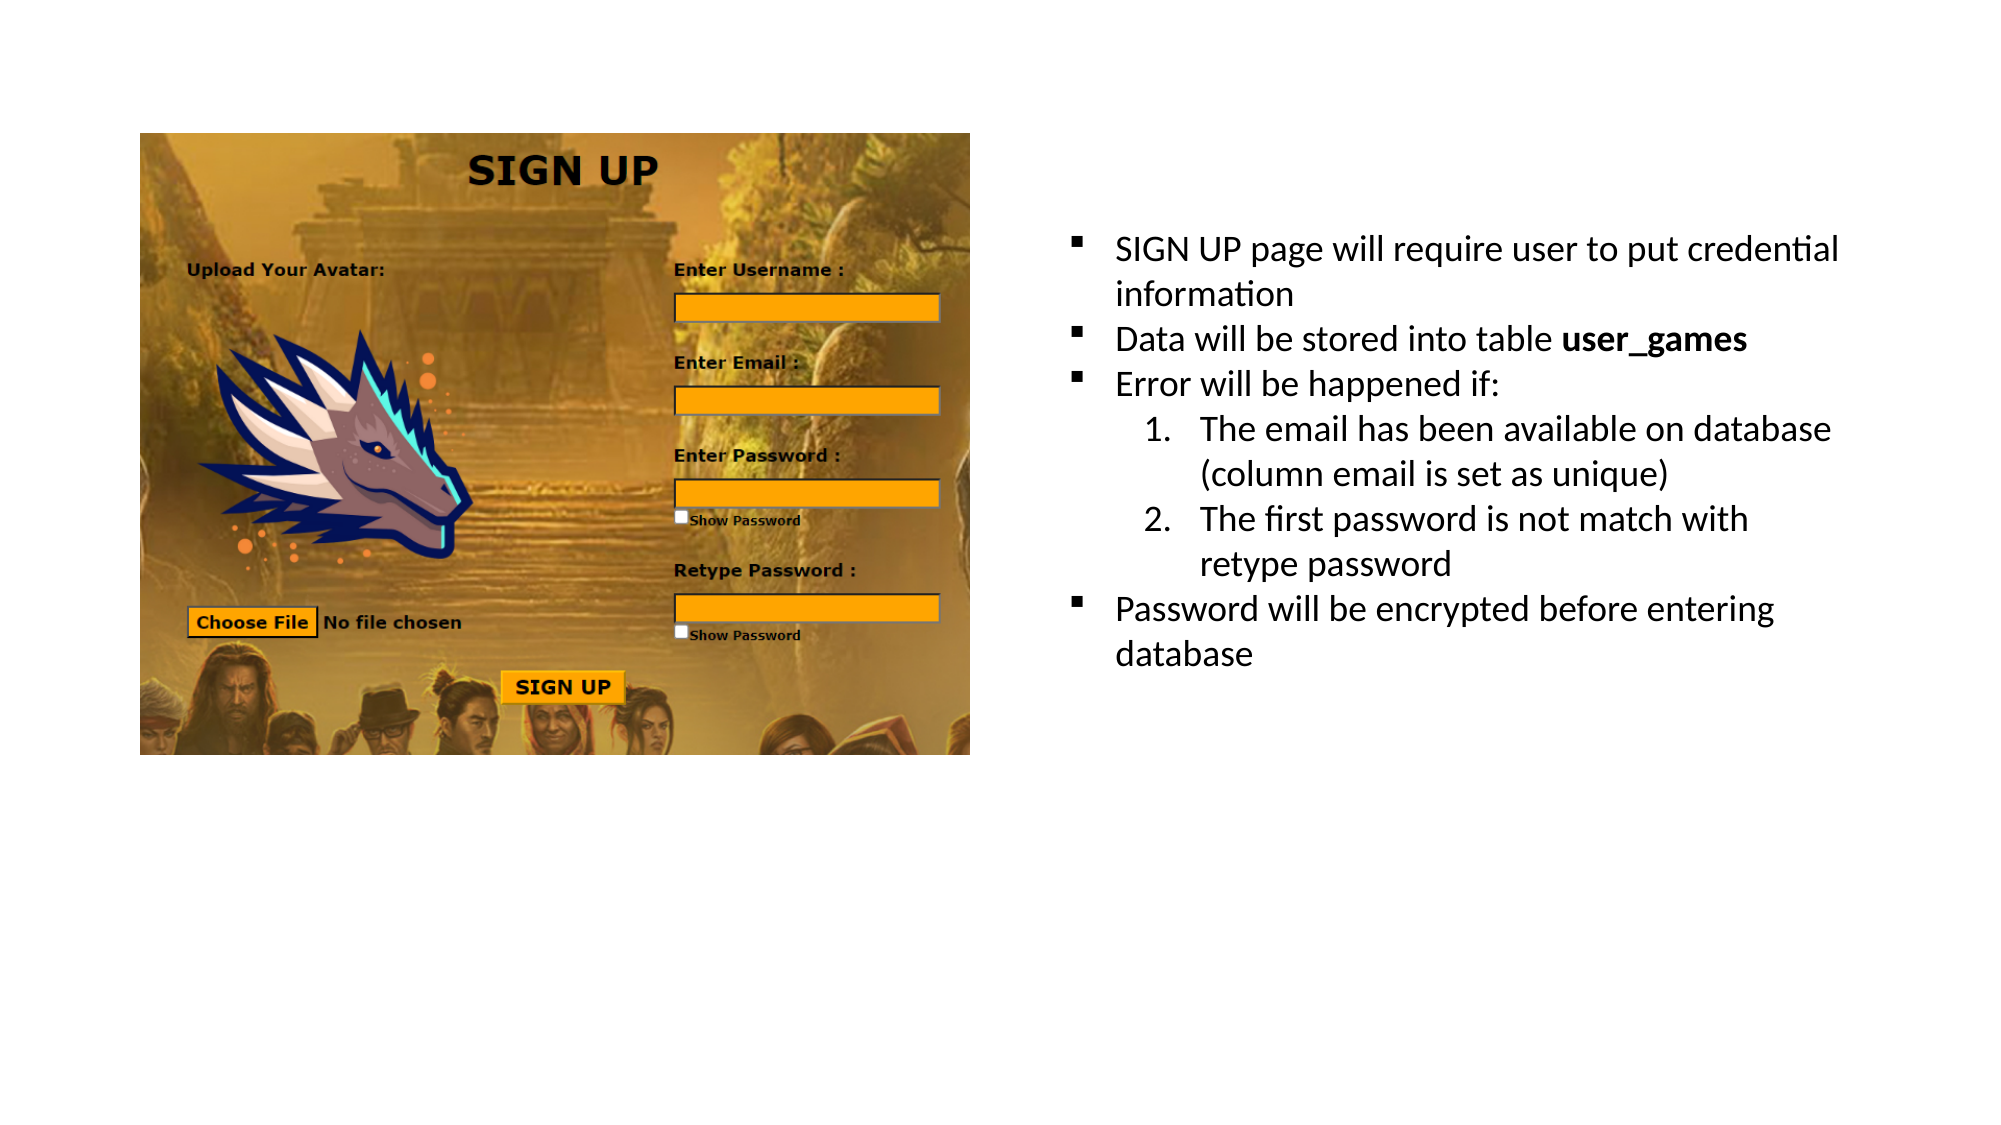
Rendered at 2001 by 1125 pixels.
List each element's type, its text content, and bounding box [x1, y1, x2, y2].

picture [140, 133, 970, 755]
text_box SIGN UP page will require user to put credential information Data will be stored into table user_games Error will be happened if: The email has been available on database (column email is set as unique) The first password is not match with retype password Password will be encrypted before entering database [1053, 216, 1860, 682]
